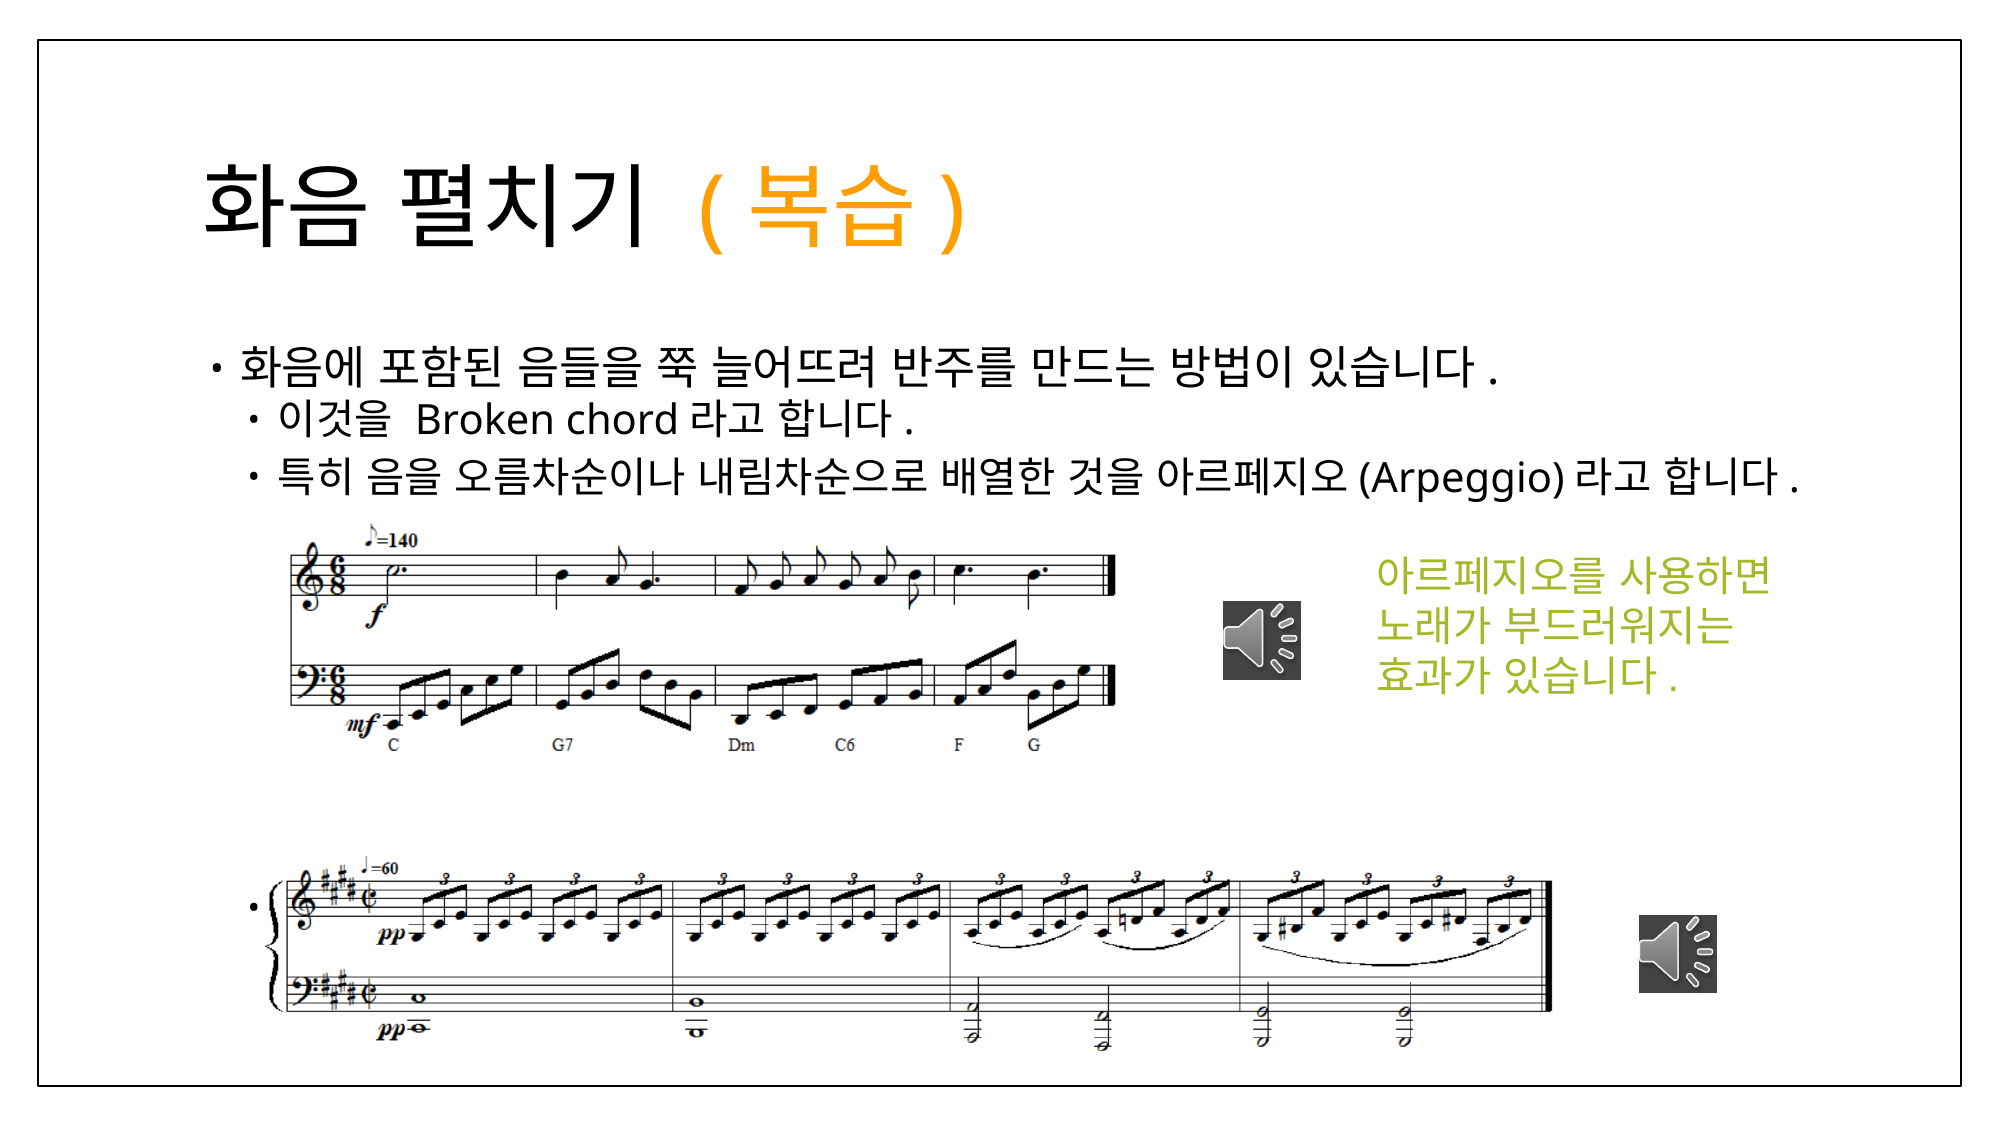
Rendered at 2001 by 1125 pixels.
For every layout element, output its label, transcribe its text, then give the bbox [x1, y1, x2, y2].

text_box 아르페지오를 사용하면 노래가 부드러워지는 효과가 있습니다. [1361, 542, 1848, 708]
title 화음 펼치기 (복습) [187, 99, 1808, 323]
picture [287, 519, 1122, 762]
picture [258, 850, 1562, 1058]
list 화음에 포함된 음들을 쭉 늘어뜨려 반주를 만드는 방법이 있습니다. 이것을 Broken chord라고 합니다. 특히 음을 오름차순이나 내림차순으로 배열한 것을 아르페지오(Arpeggio)라고 합니다. 베토벤 월광 소나타 1악장 시작 부분 (후에 반주로 이어짐) [187, 337, 1848, 1000]
picture [1221, 600, 1303, 681]
picture [1637, 913, 1719, 995]
